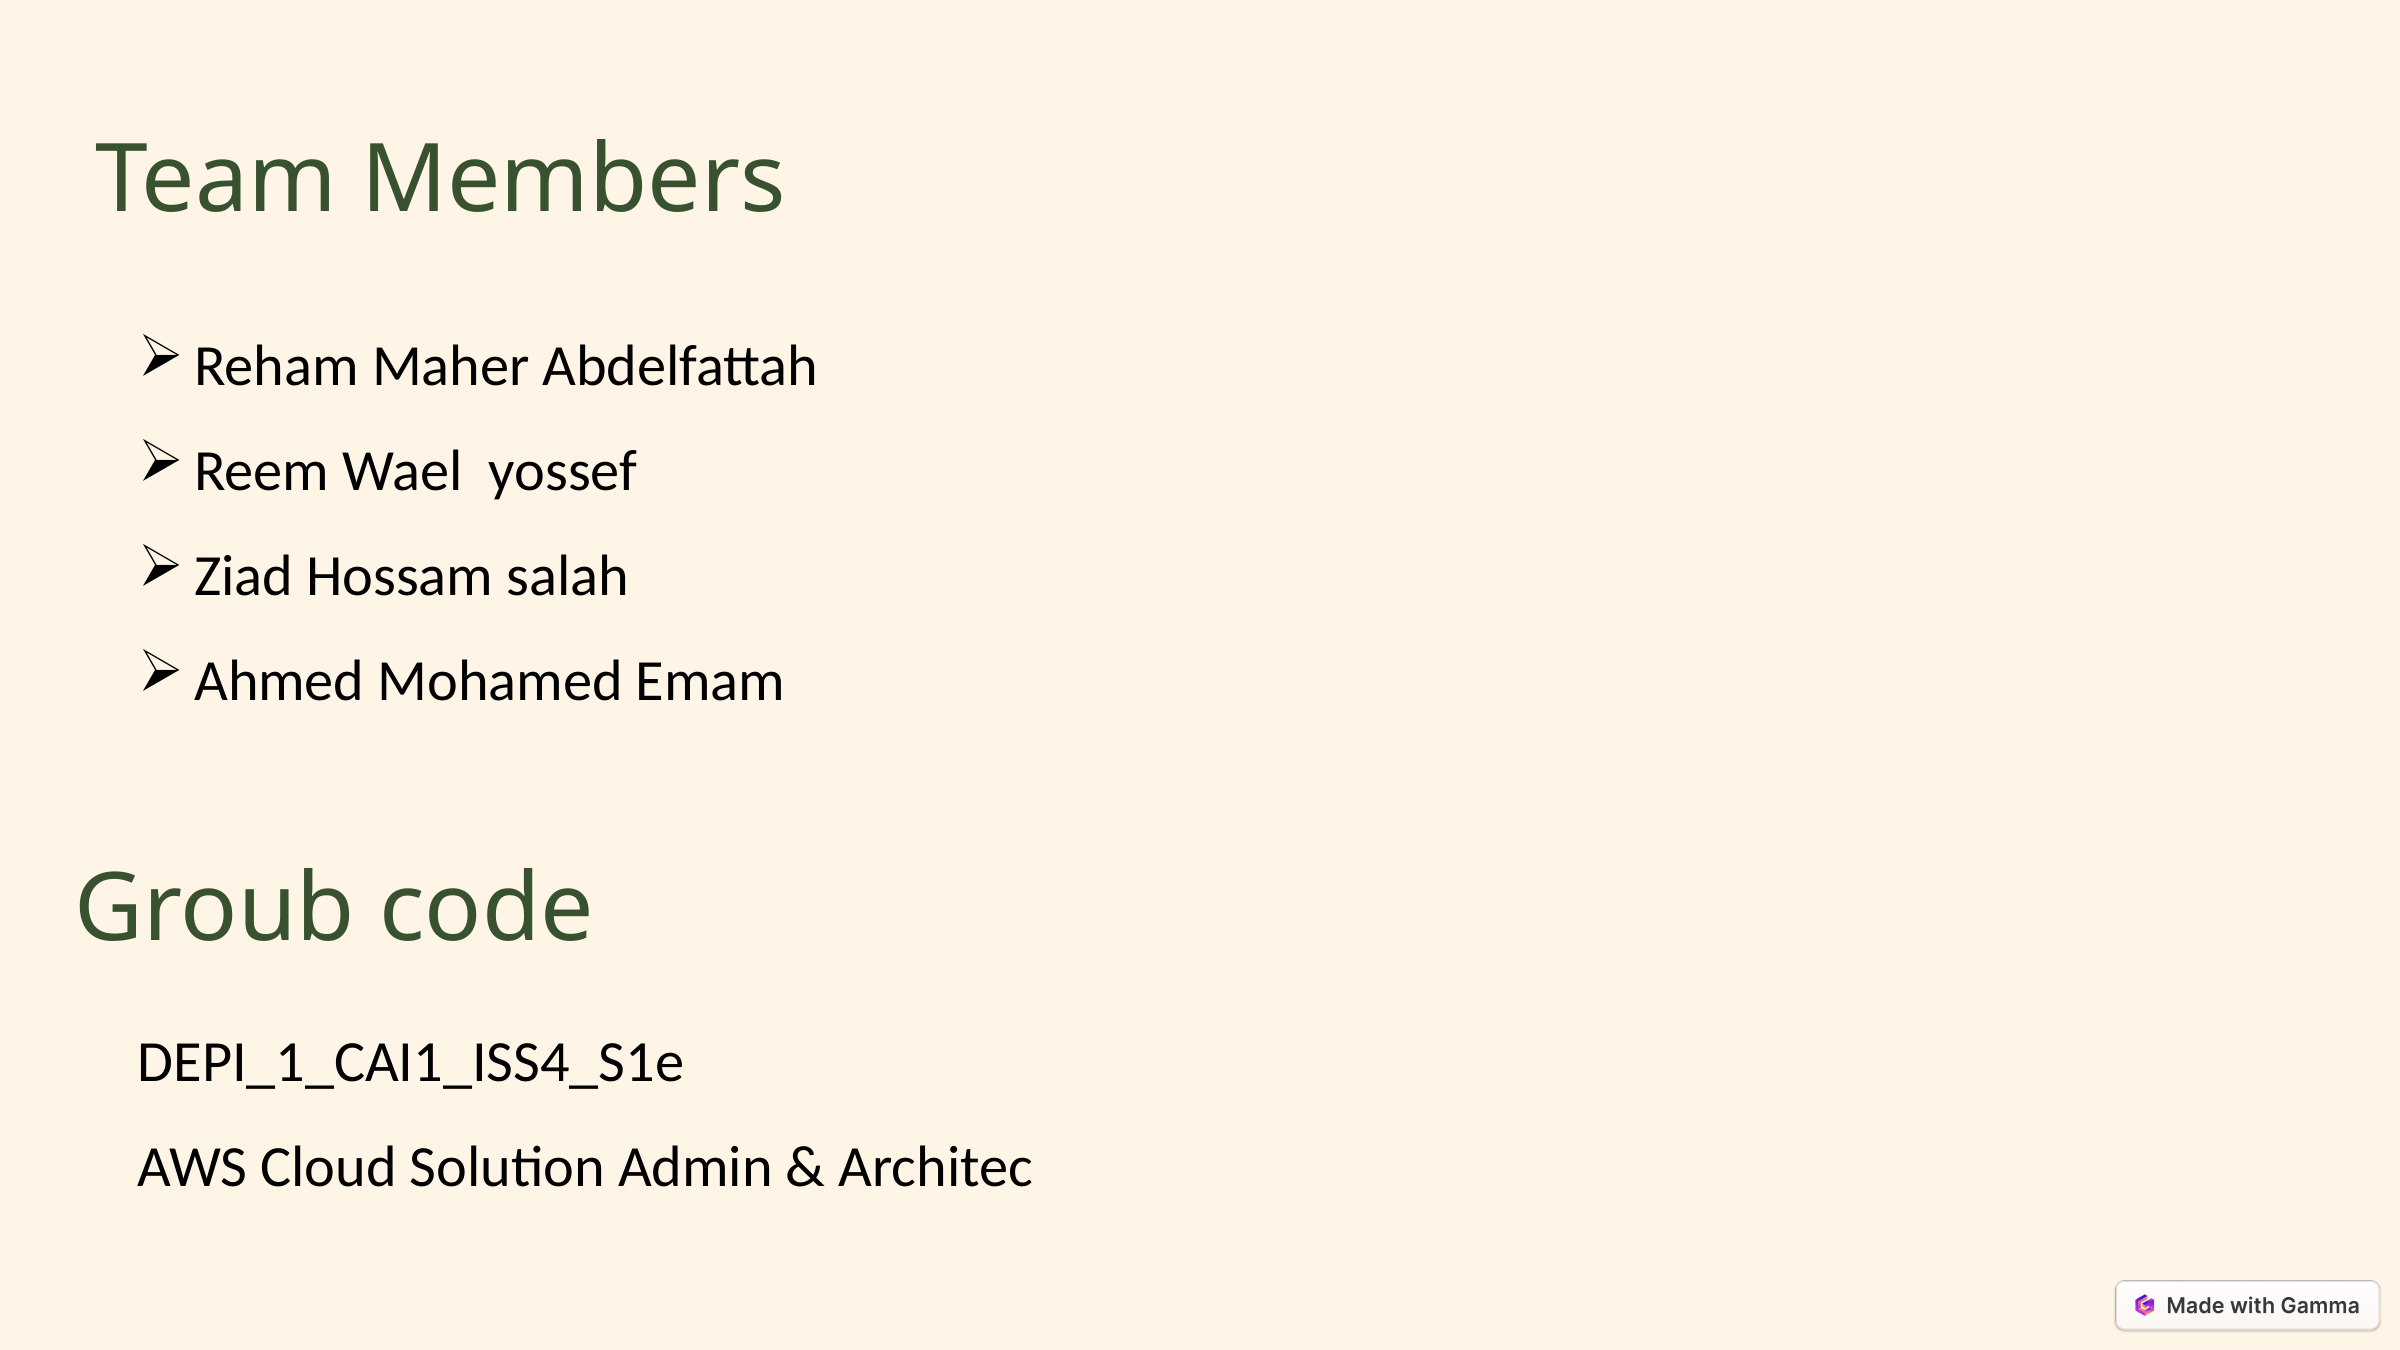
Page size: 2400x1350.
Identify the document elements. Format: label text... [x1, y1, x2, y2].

text_box DEPI_1_CAI1_ISS4_S1e AWS Cloud Solution Admin & Architec [138, 988, 1183, 1209]
text_box Reham Maher Abdelfattah Reem Wael yossef Ziad Hossam salah Ahmed Mohamed Emam [138, 292, 1166, 788]
picture [2106, 1271, 2389, 1339]
text_box Groub code [74, 840, 1270, 960]
text_box Team Members [95, 111, 1291, 232]
